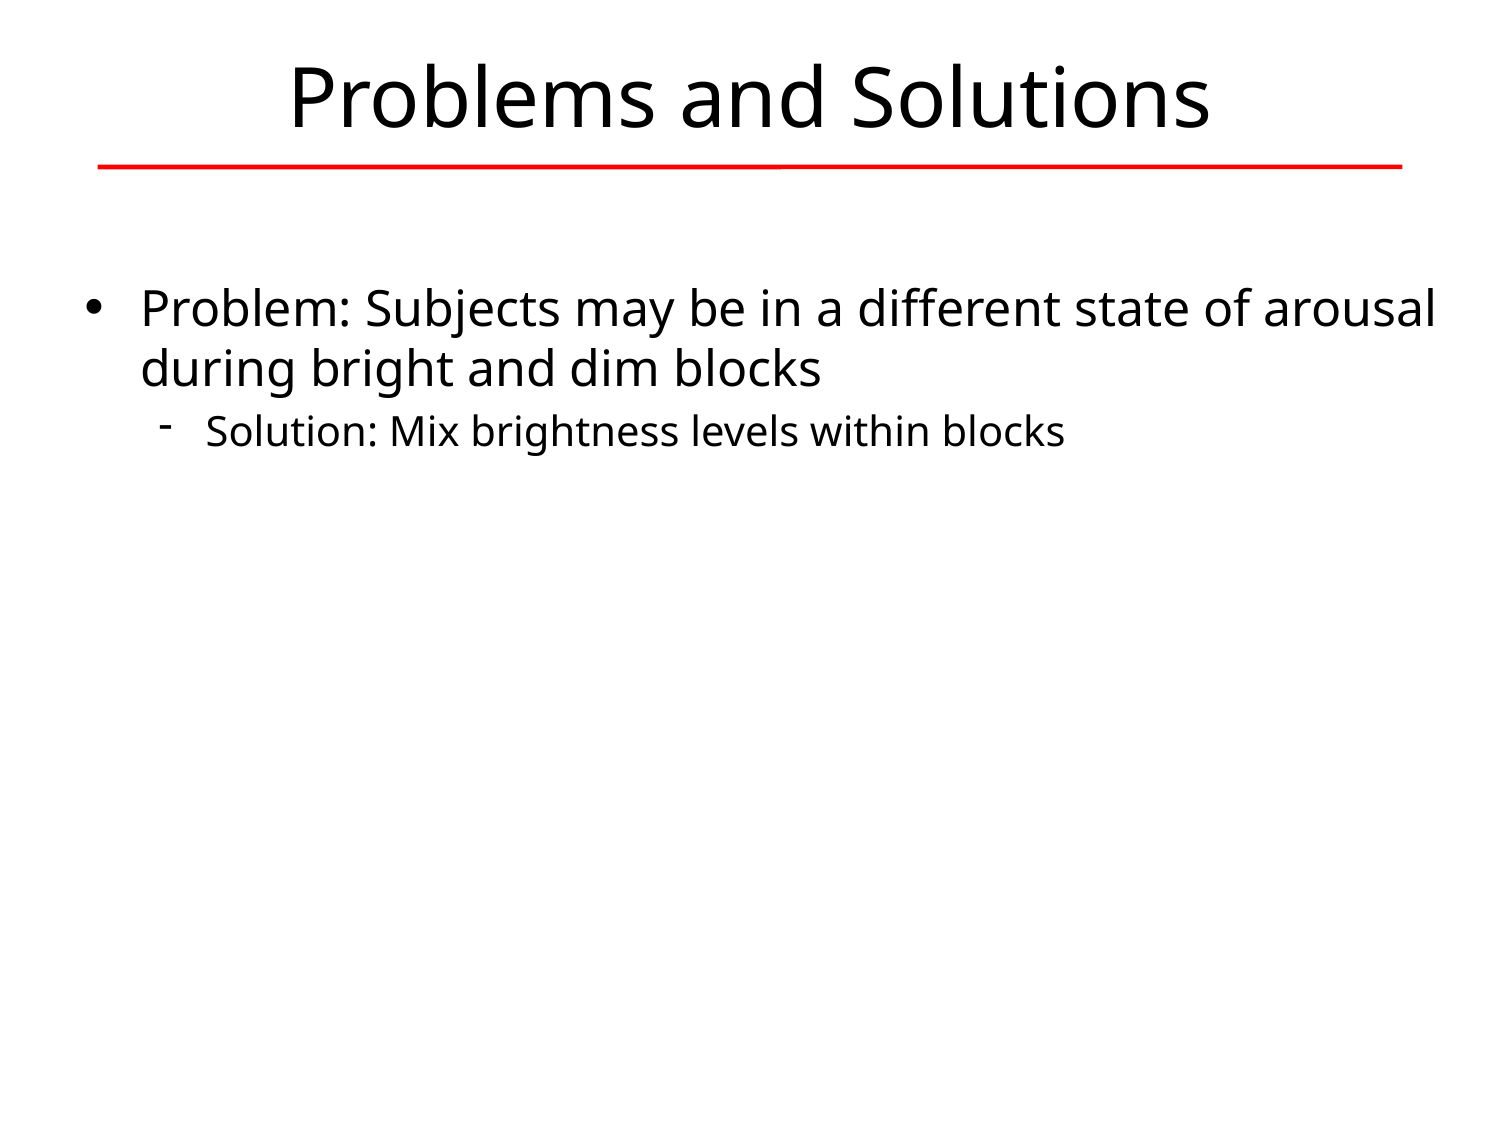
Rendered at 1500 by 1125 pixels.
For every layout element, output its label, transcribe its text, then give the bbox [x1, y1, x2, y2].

list Problem: Subjects may be in a different state of arousal during bright and dim blocks Solution: Mix brightness levels within blocks [68, 268, 1472, 1094]
title Problems and Solutions [74, 0, 1426, 188]
